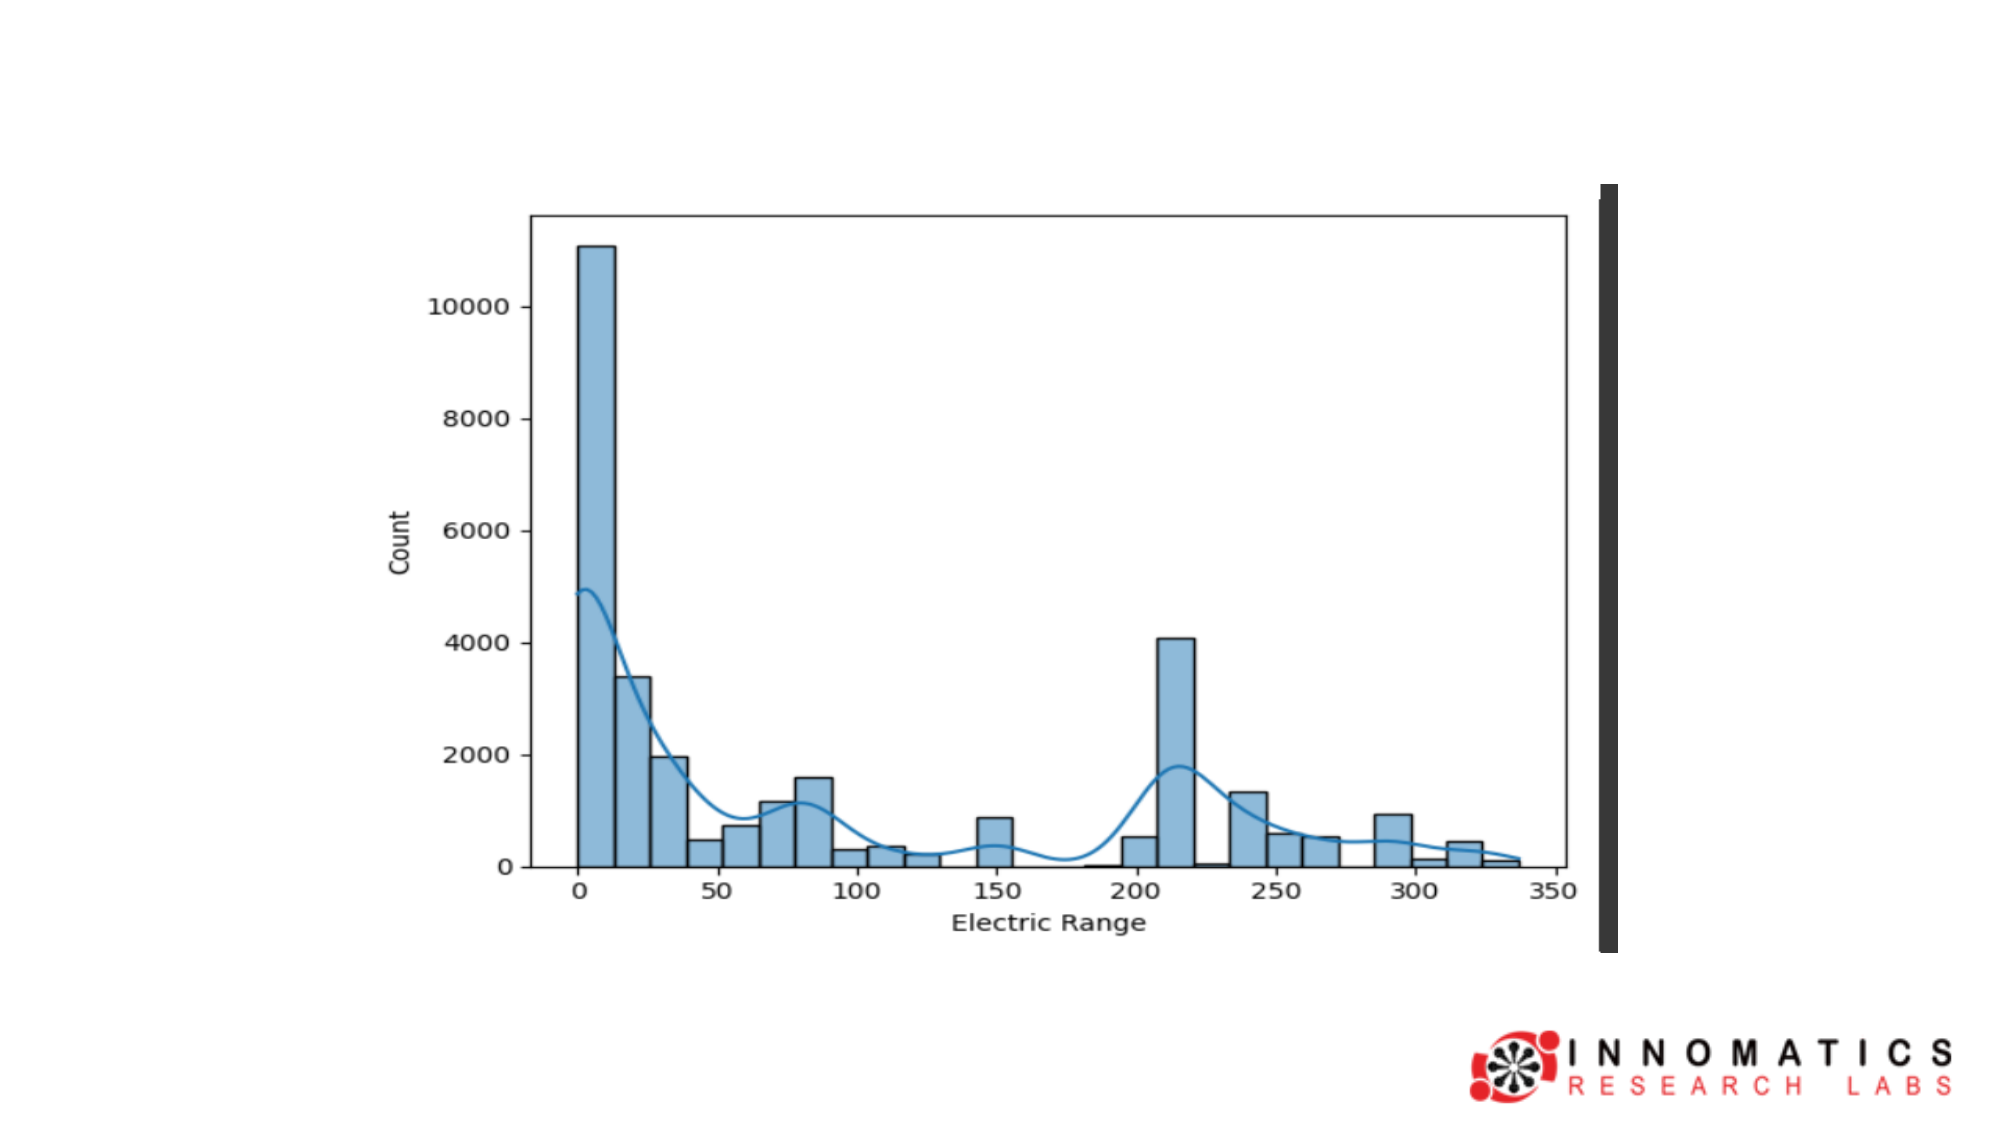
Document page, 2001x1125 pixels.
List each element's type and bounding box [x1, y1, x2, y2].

picture [382, 183, 1618, 954]
picture [1445, 1014, 1975, 1125]
